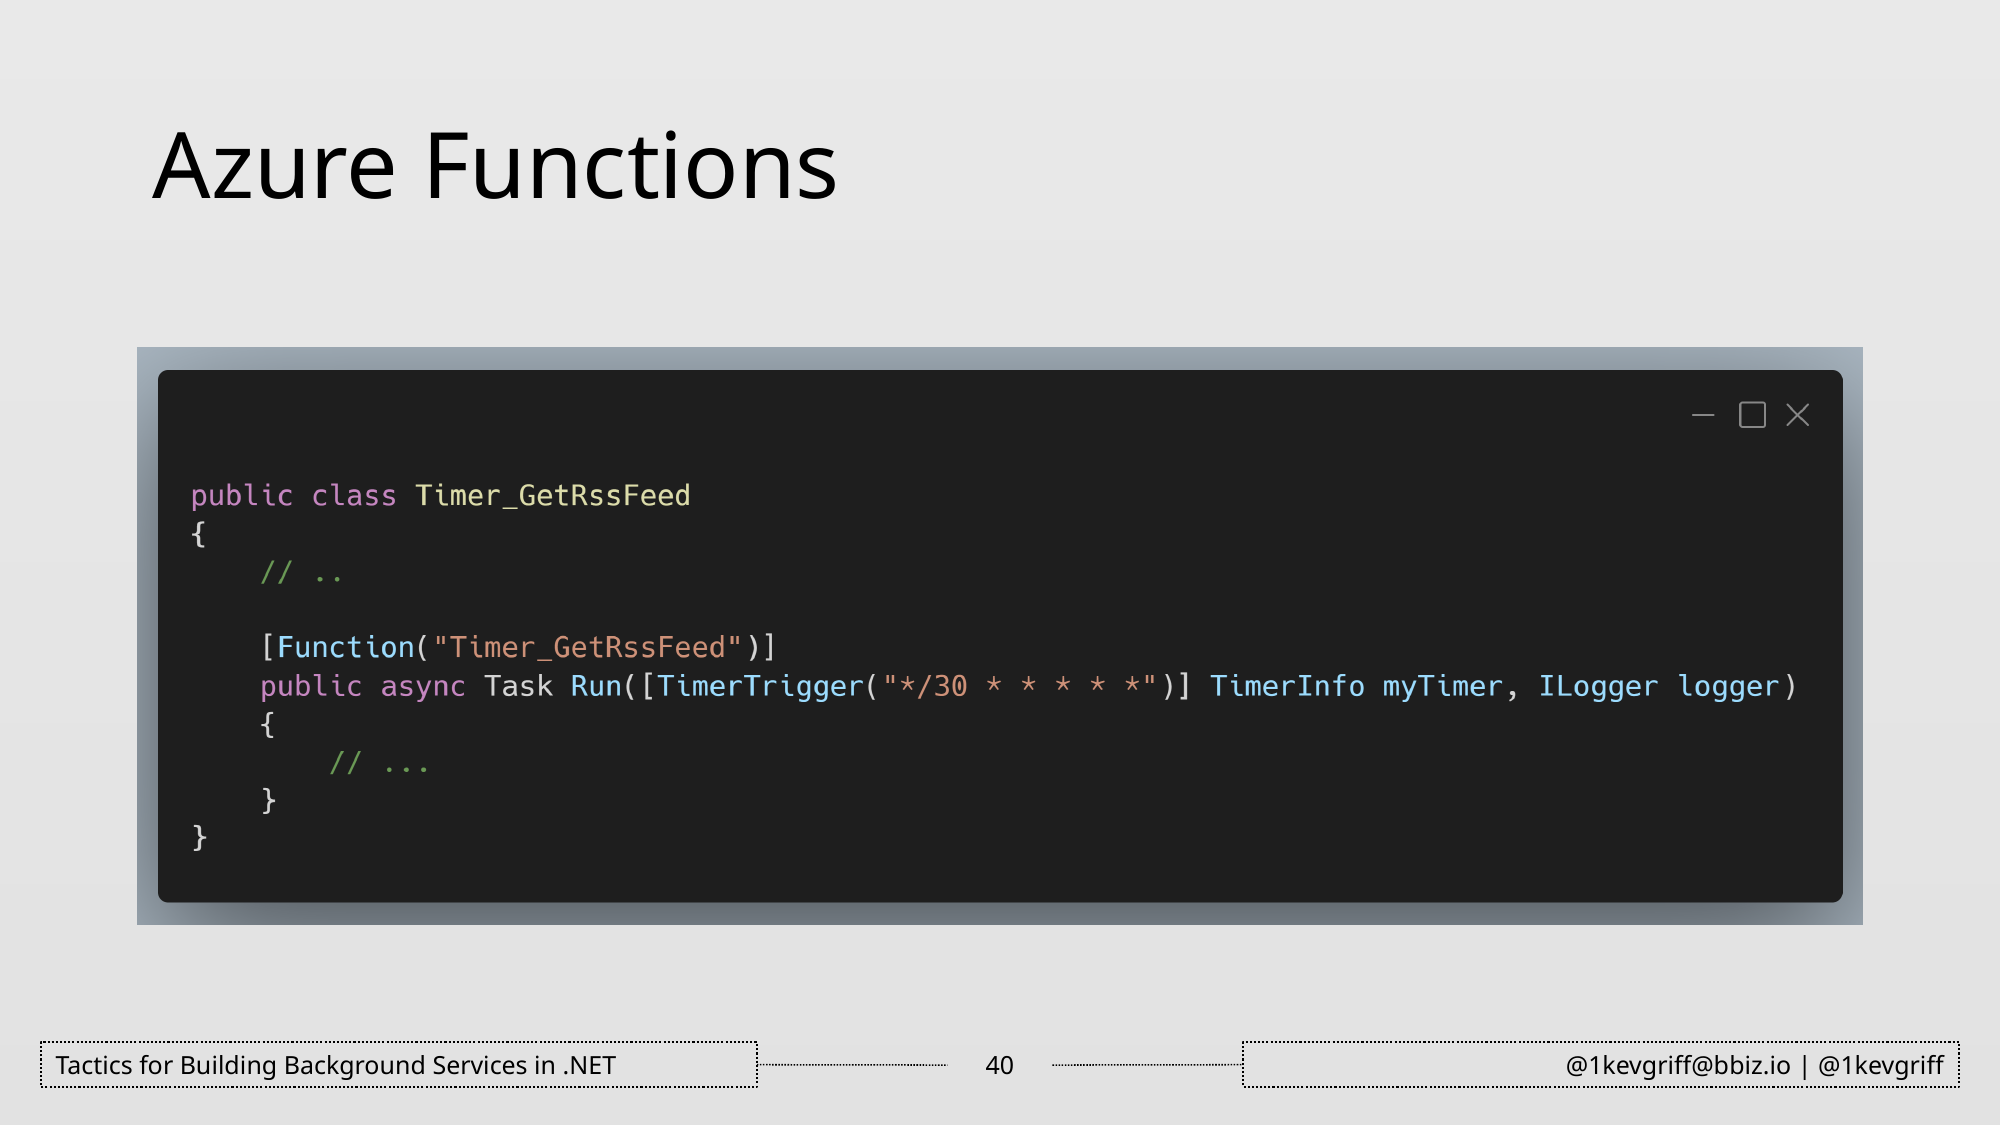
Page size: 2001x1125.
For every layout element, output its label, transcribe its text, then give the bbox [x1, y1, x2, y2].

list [137, 347, 1863, 925]
title Azure Functions [137, 59, 1863, 278]
